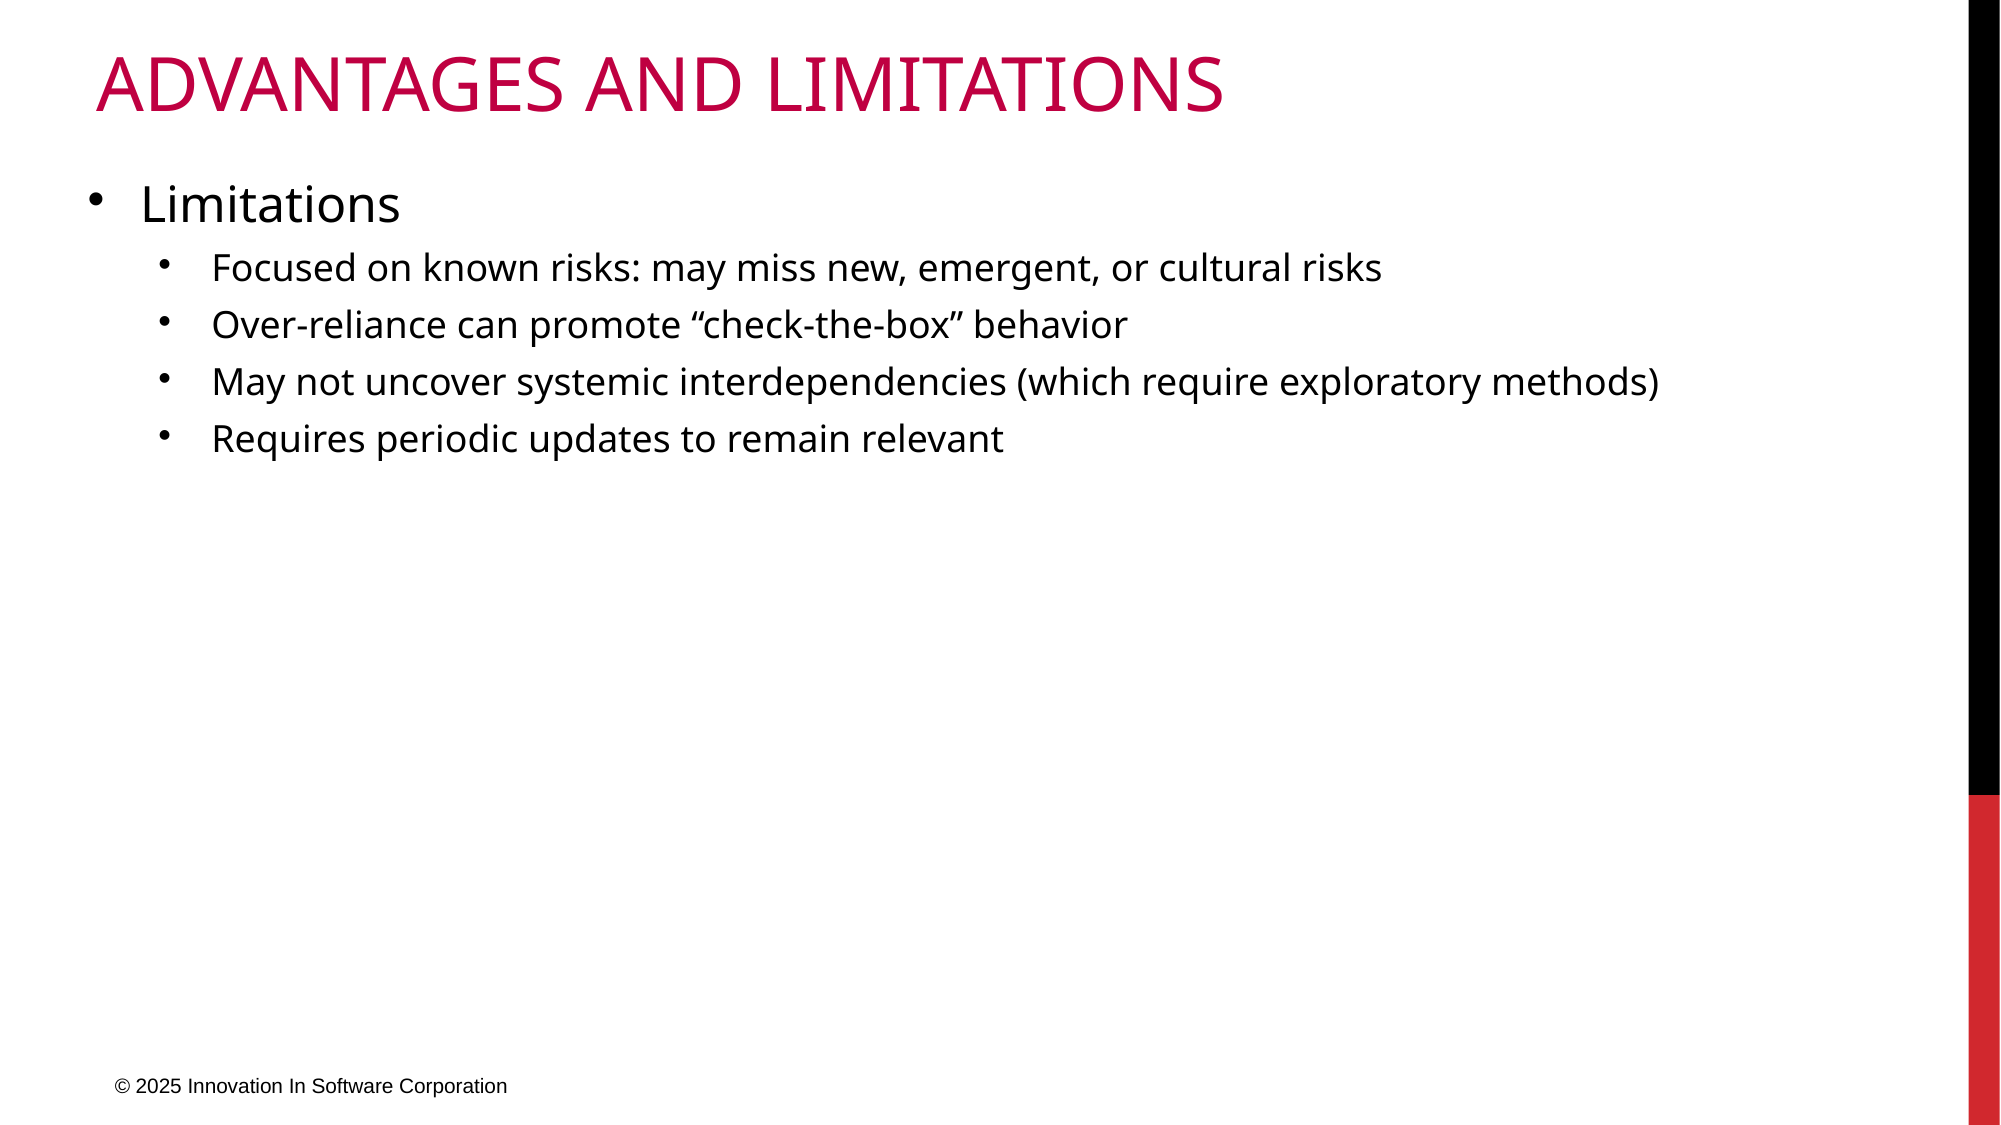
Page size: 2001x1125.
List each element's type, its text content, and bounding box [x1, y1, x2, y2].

list Limitations Focused on known risks: may miss new, emergent, or cultural risks Over-reliance can promote “check-the-box” behavior May not uncover systemic interdependencies (which require exploratory methods) Requires periodic updates to remain relevant [69, 172, 1766, 990]
footer © 2025 Innovation In Software Corporation [99, 1065, 850, 1112]
title Advantages and Limitations [96, 0, 1769, 185]
